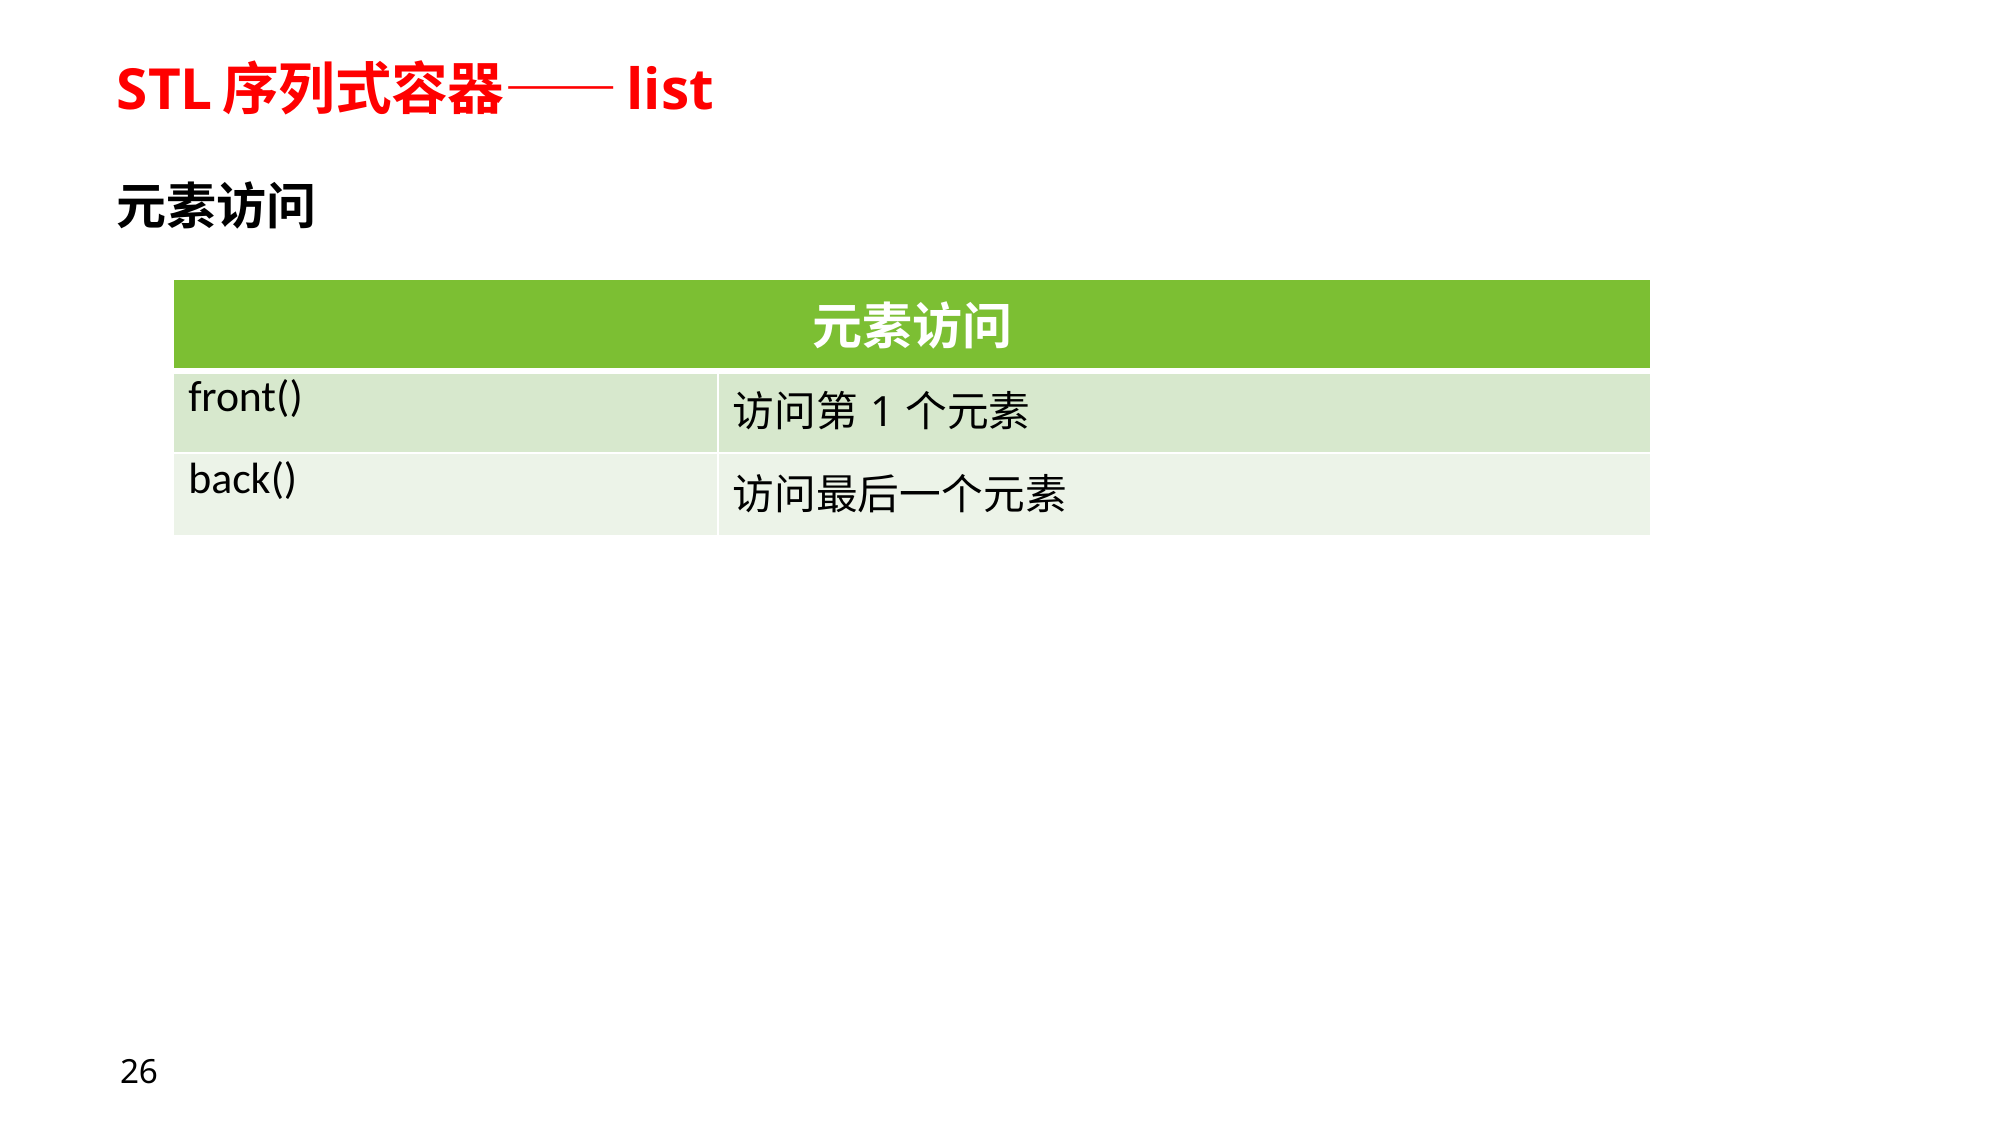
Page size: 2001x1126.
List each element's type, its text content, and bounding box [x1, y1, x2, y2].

table_cell 访问最后一个元素 [719, 454, 1650, 535]
title STL序列式容器——list [96, 42, 1916, 132]
table_cell back() [174, 454, 717, 535]
table_cell 访问第1个元素 [719, 374, 1650, 452]
slide_number 26 [100, 1042, 567, 1103]
table_cell front() [174, 374, 717, 452]
text_box 元素访问 [101, 167, 332, 243]
table_header 元素访问 [174, 280, 1650, 368]
